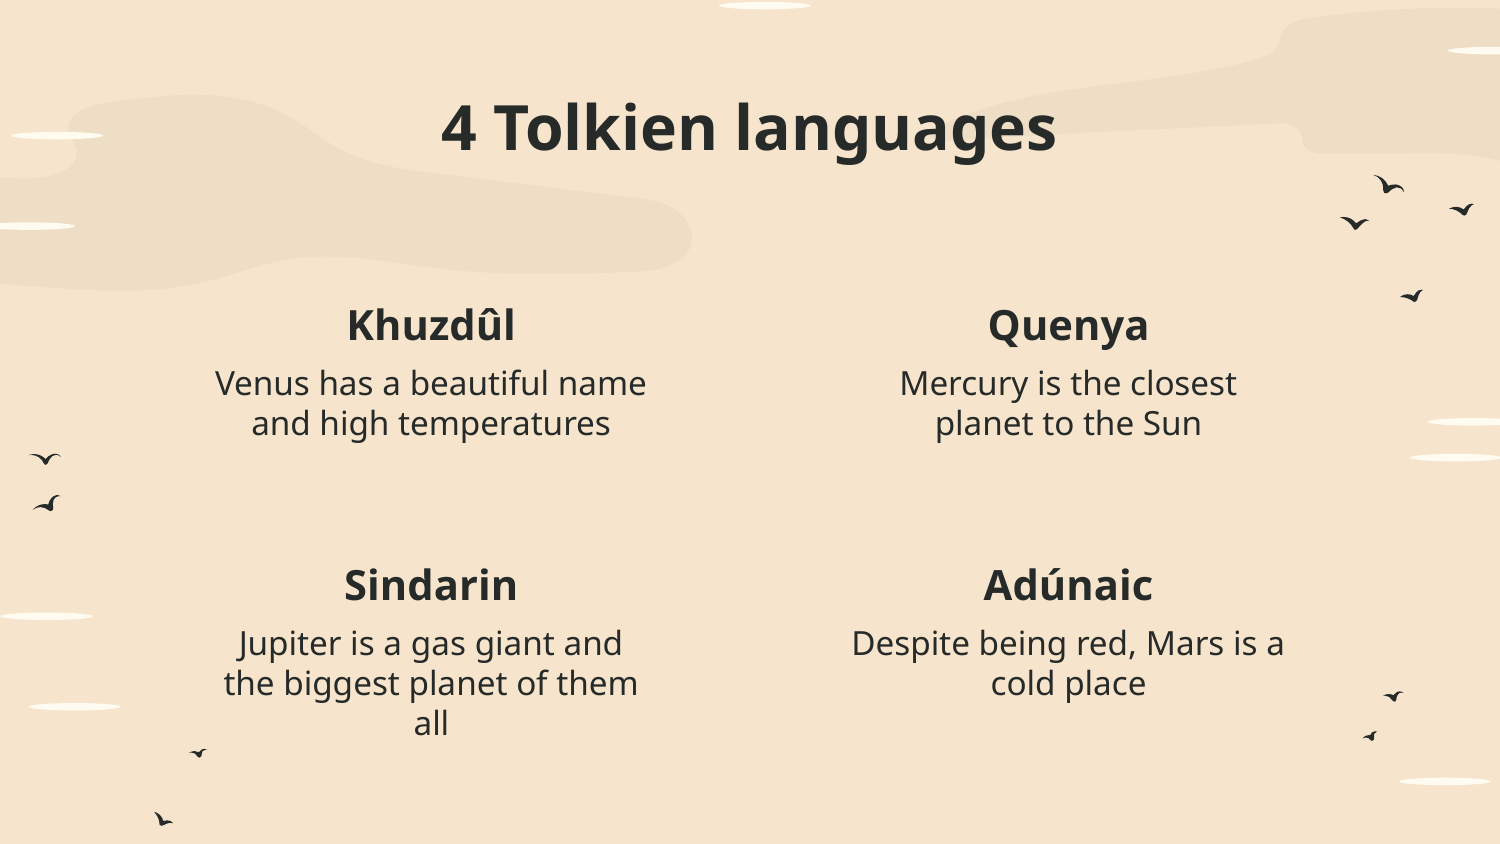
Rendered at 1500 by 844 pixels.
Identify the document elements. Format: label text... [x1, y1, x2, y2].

title Adúnaic [754, 548, 1383, 620]
subtitle Despite being red, Mars is a cold place [833, 607, 1304, 701]
subtitle Mercury is the closest planet to the Sun [833, 347, 1304, 442]
title Quenya [754, 288, 1383, 360]
title 4 Tolkien languages [118, 72, 1382, 167]
subtitle Venus has a beautiful name and high temperatures [196, 347, 667, 442]
title Khuzdûl [116, 288, 746, 360]
subtitle Jupiter is a gas giant and the biggest planet of them all [196, 607, 667, 701]
title Sindarin [116, 548, 746, 620]
